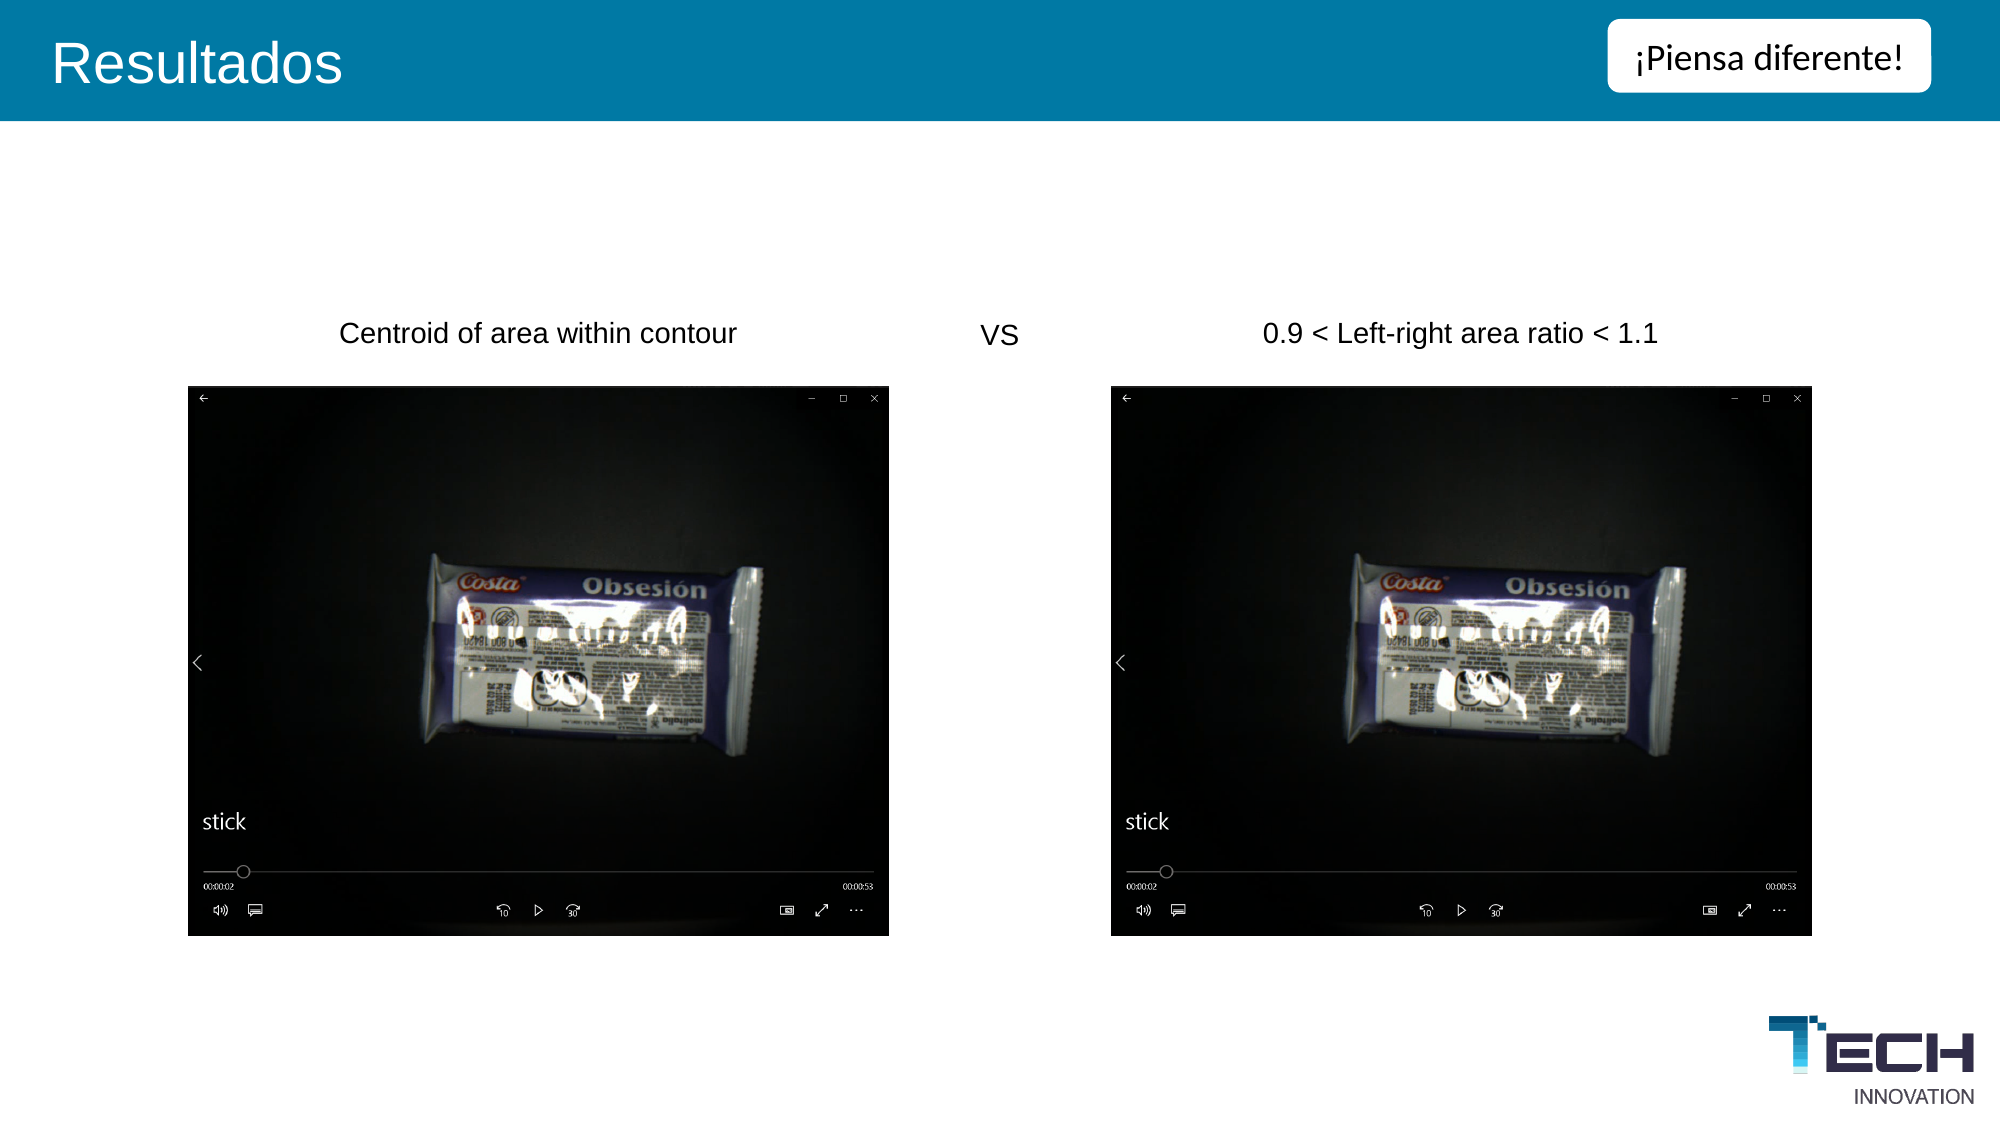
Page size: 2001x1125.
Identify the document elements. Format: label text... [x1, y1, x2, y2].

picture [188, 386, 889, 936]
text_box VS [965, 308, 1035, 359]
text_box Resultados [36, 17, 500, 103]
text_box [0, 0, 2000, 122]
picture [1766, 1014, 1976, 1107]
picture [1110, 386, 1812, 936]
text_box 0.9 < Left-right area ratio < 1.1 [1248, 307, 1675, 357]
text_box Centroid of area within contour [324, 307, 754, 357]
text_box ¡Piensa diferente! [1607, 18, 1932, 93]
